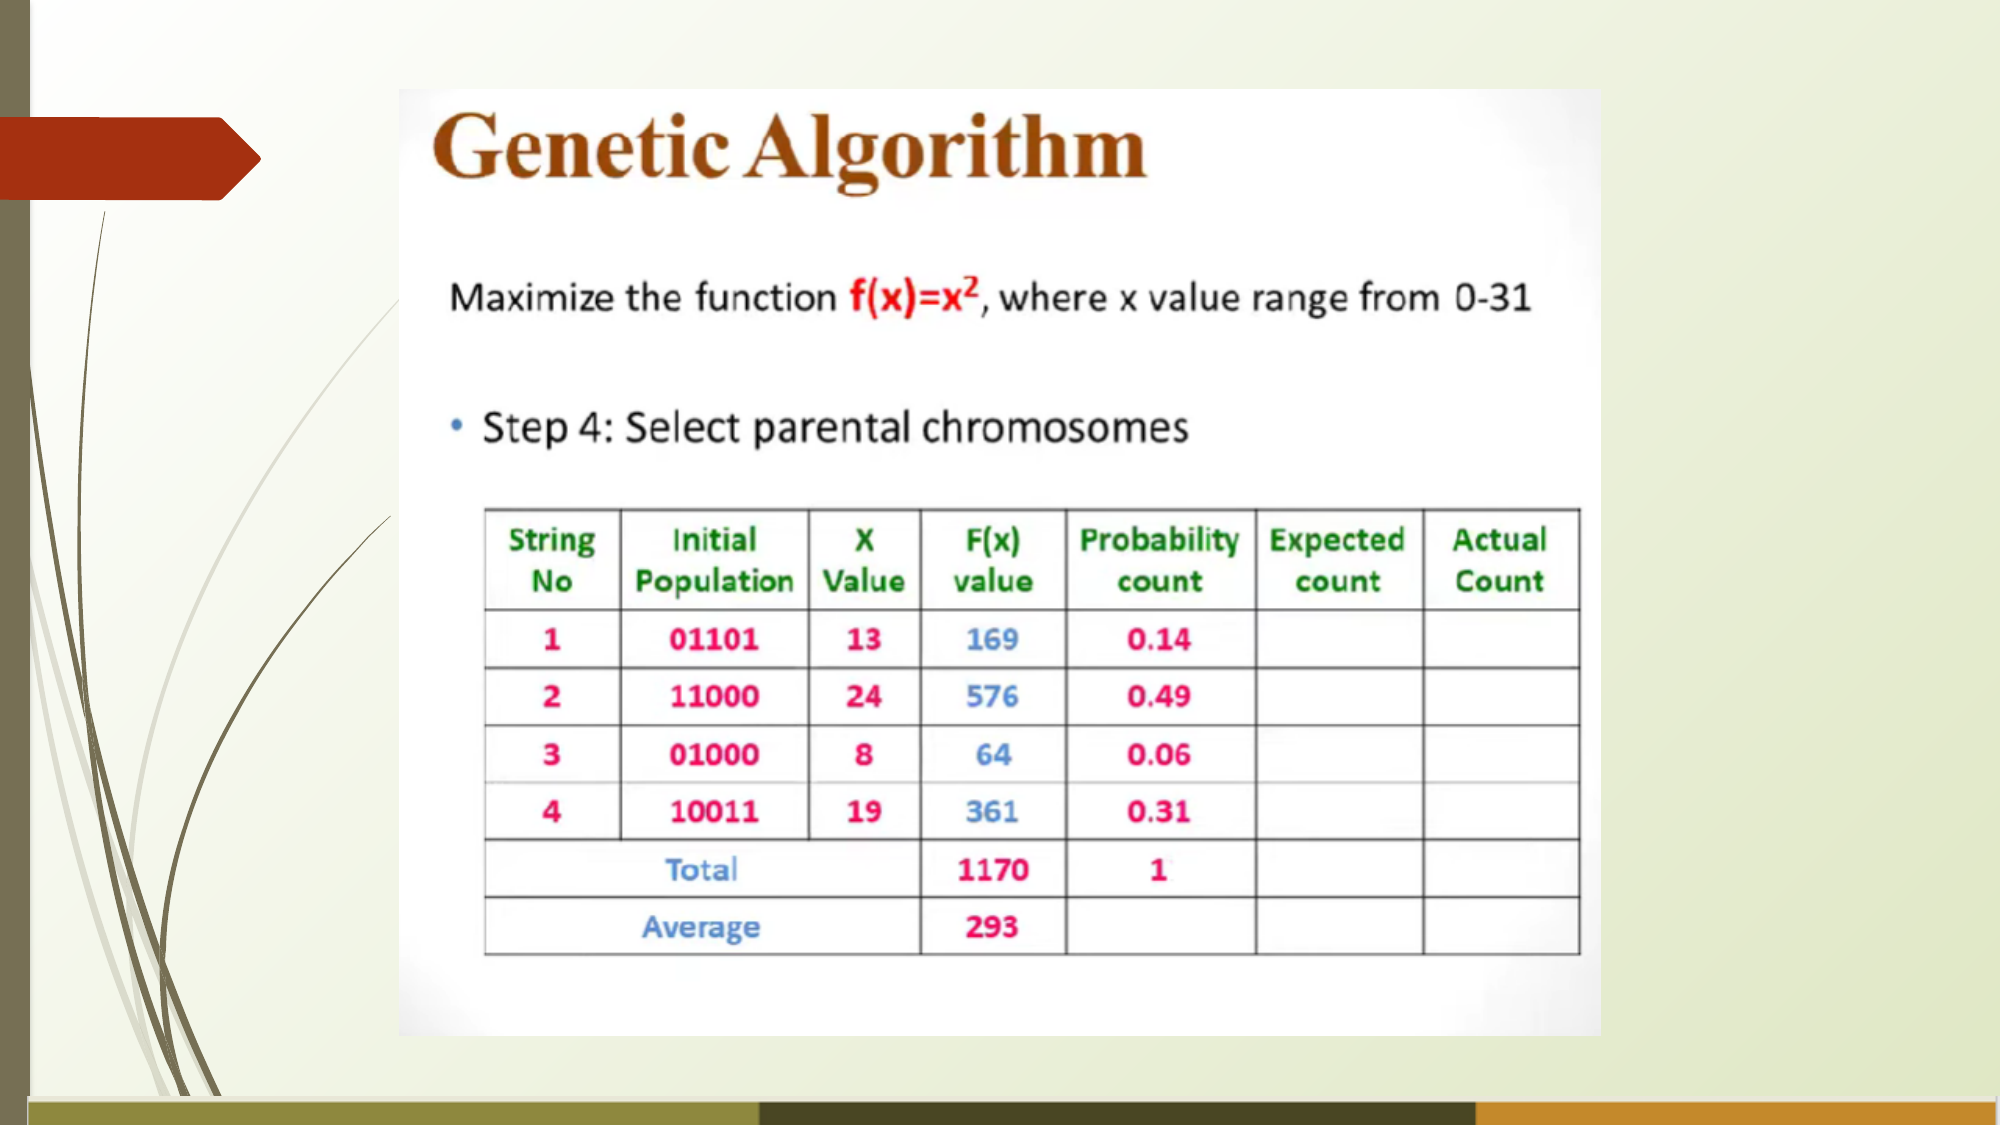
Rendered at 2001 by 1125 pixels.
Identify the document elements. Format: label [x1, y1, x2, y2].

picture [398, 89, 1601, 1036]
picture [27, 1096, 2000, 1125]
